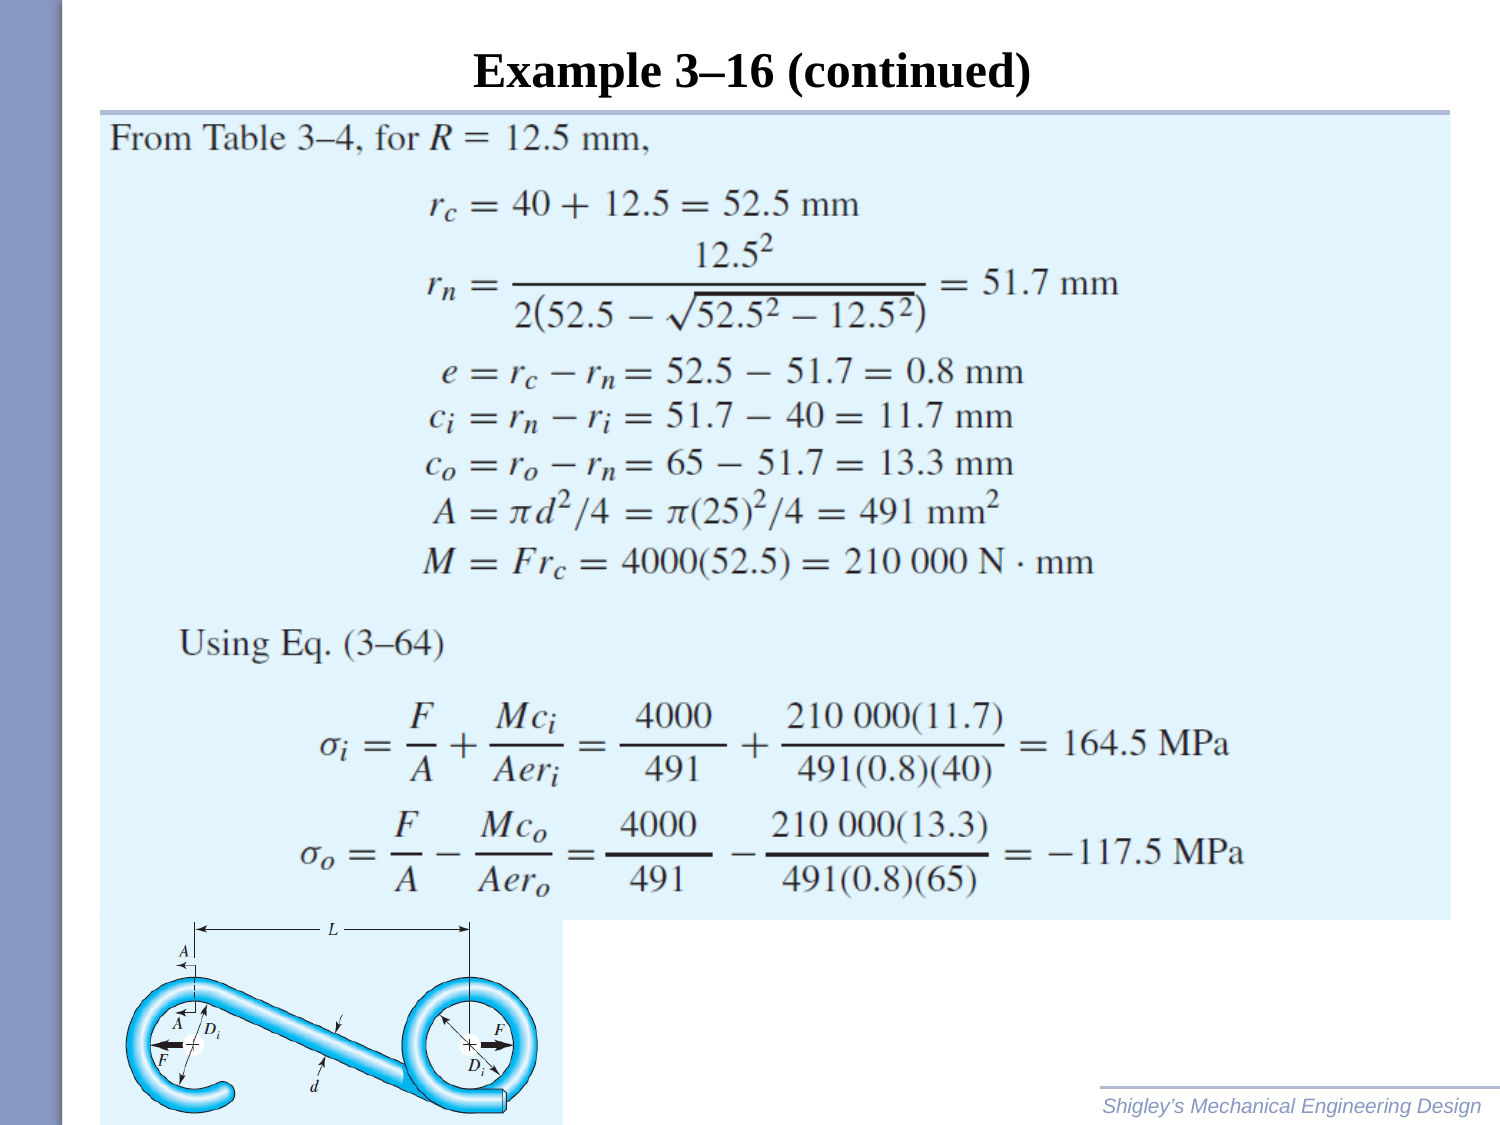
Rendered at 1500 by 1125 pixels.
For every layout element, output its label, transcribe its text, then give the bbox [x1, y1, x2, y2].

picture [99, 115, 1451, 1125]
title Example 3–16 (continued) [137, 30, 1368, 106]
footer Shigley’s Mechanical Engineering Design [1087, 1074, 1500, 1125]
